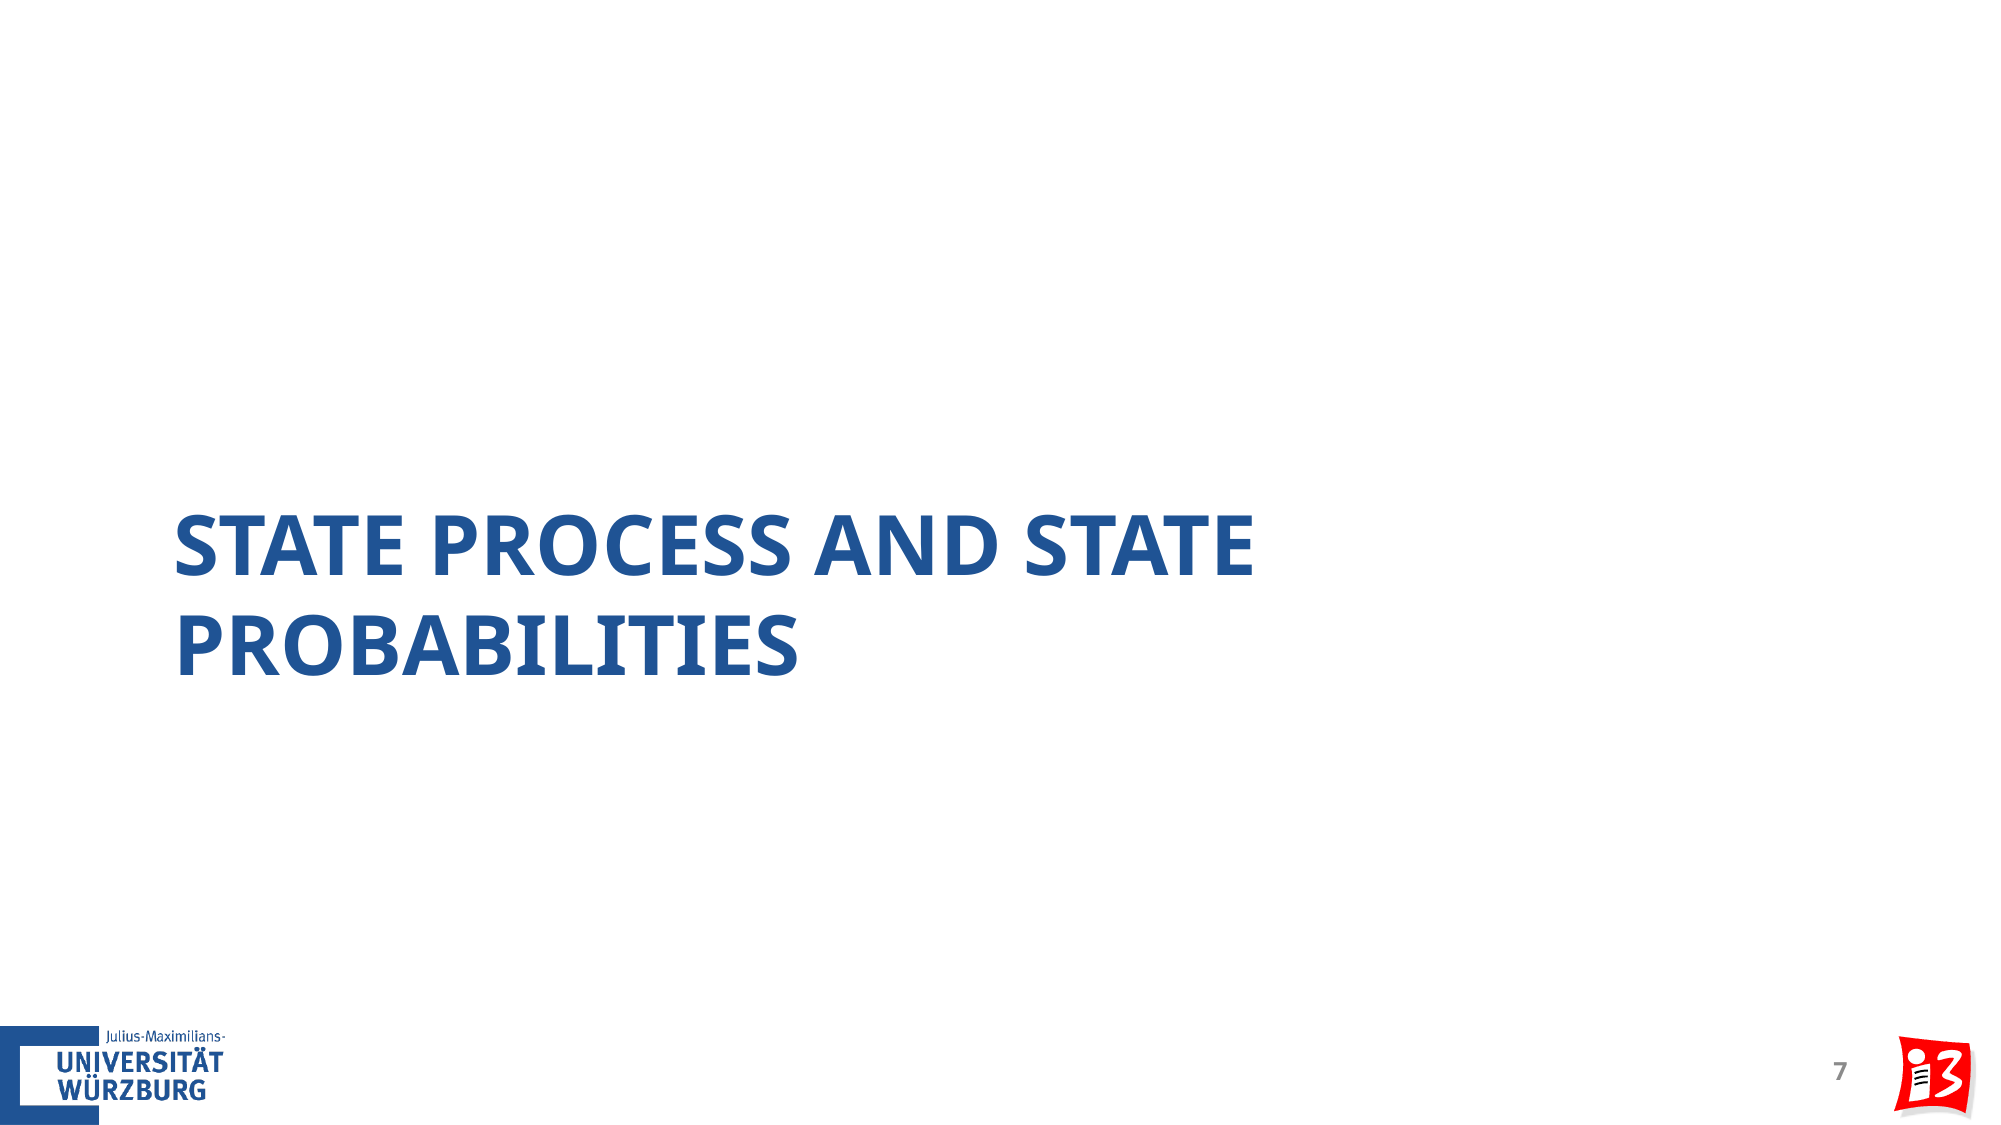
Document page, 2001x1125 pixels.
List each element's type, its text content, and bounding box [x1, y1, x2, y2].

title State Process and State Probabilities [157, 362, 1859, 701]
picture [0, 1026, 225, 1125]
slide_number 7 [1412, 1042, 1863, 1103]
